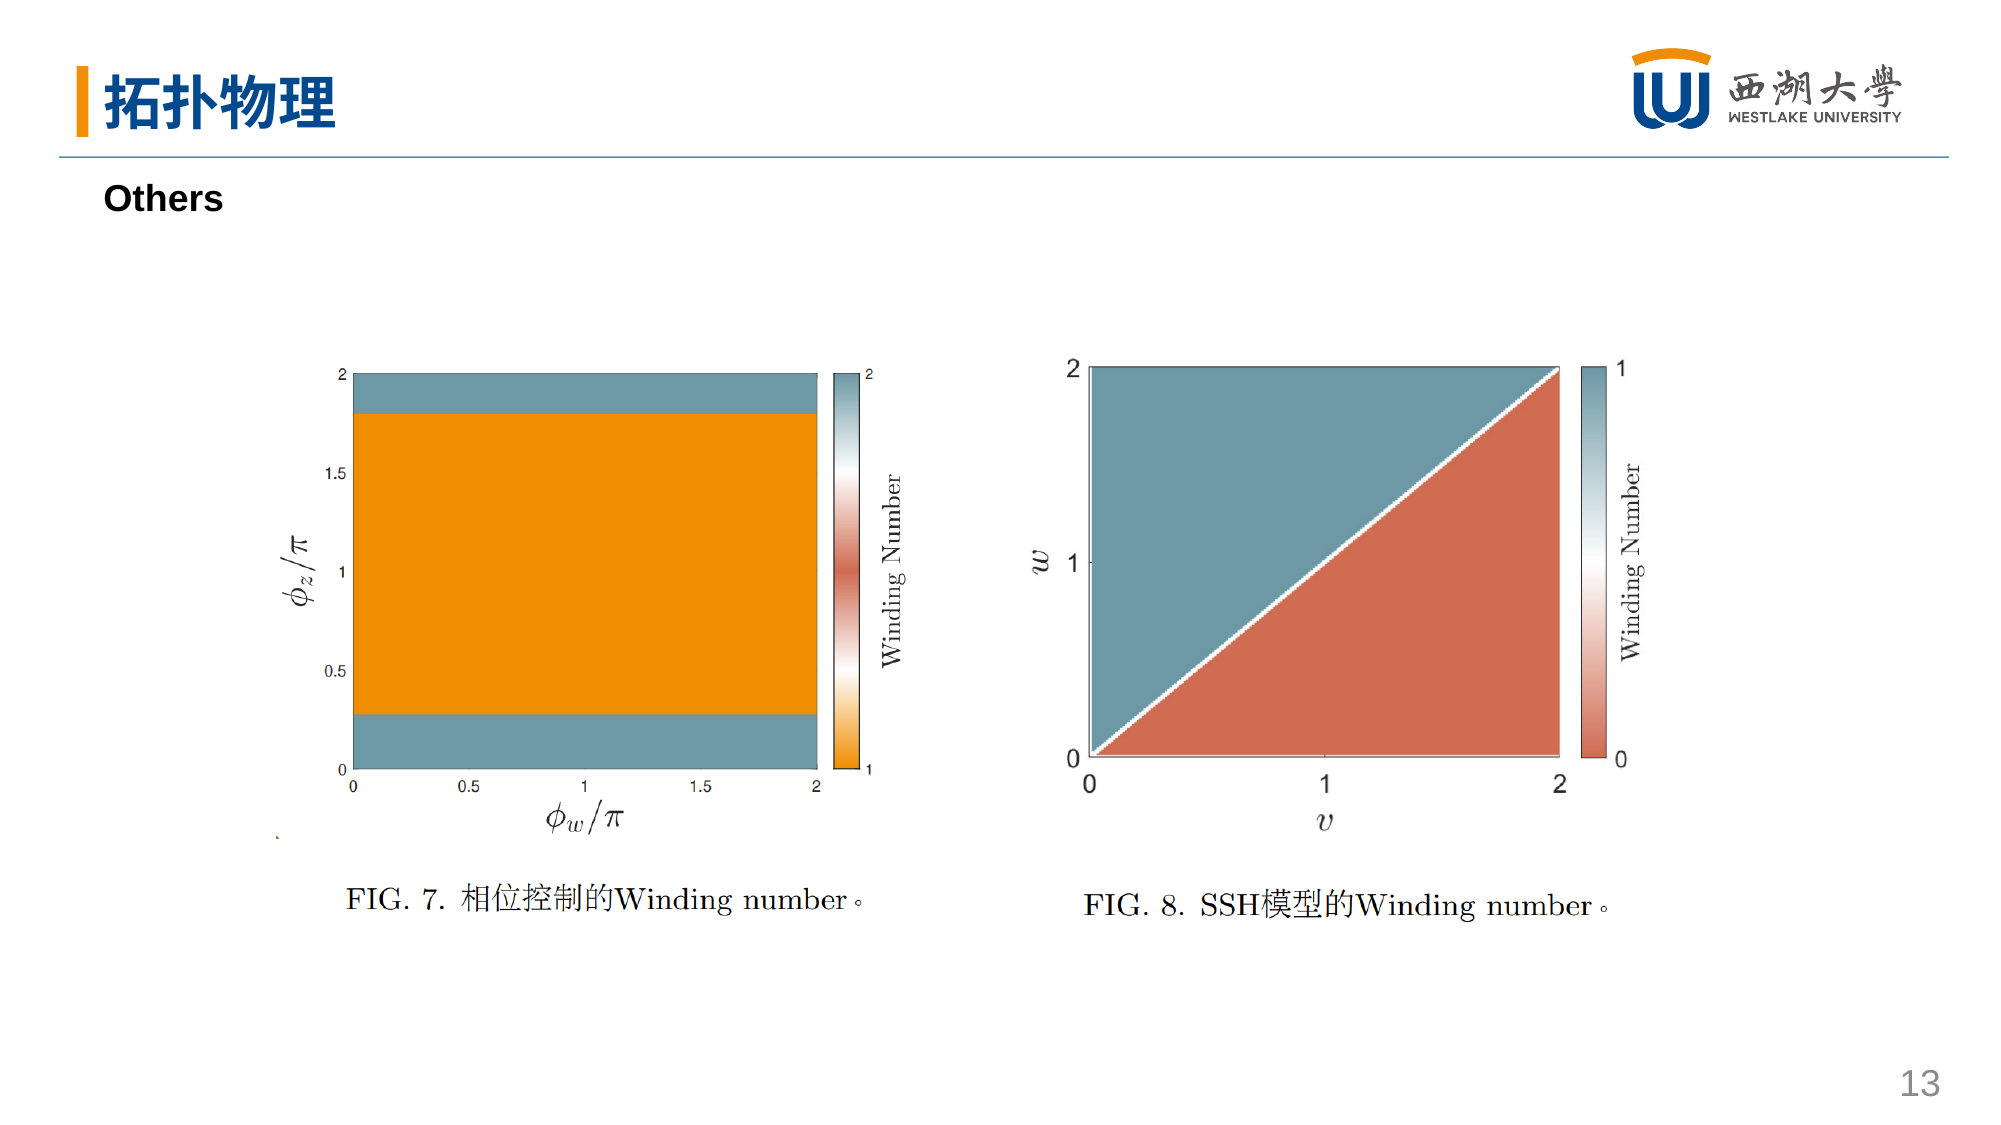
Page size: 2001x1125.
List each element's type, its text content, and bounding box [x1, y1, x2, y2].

text_box 拓扑物理 [88, 59, 1118, 144]
slide_number 13 [1505, 1051, 1956, 1112]
picture [224, 335, 935, 926]
text_box [76, 65, 89, 138]
text_box Others [88, 166, 1385, 227]
picture [997, 333, 1680, 954]
picture [1629, 47, 1904, 130]
